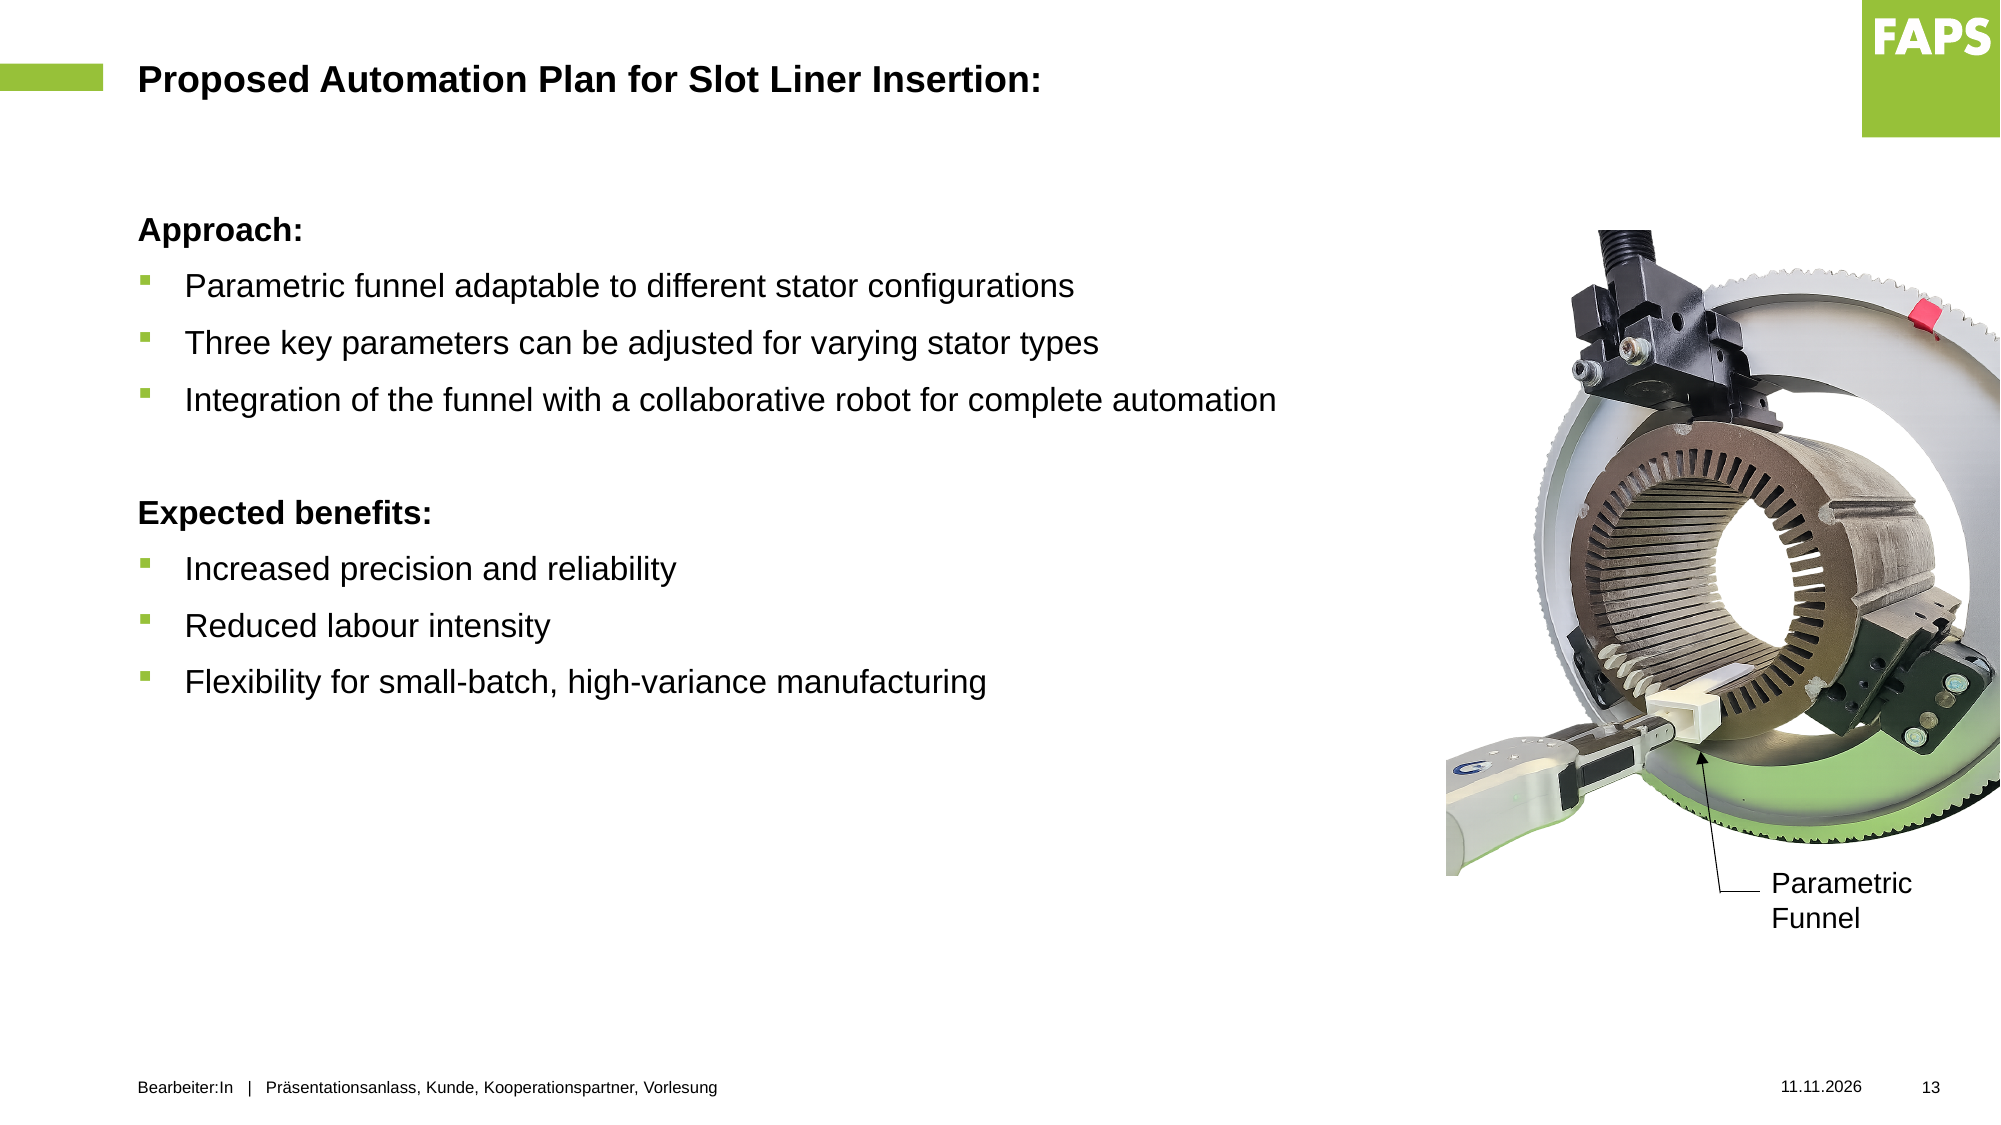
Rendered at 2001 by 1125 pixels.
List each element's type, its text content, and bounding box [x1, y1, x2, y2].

title Proposed Automation Plan for Slot Liner Insertion: [137, 54, 1828, 138]
text_box Approach: Parametric funnel adaptable to different stator configurations Three key parameters can be adjusted for varying stator types Integration of the funnel with a collaborative robot for complete automation Expected benefits: Increased precision and reliability Reduced labour intensity Flexibility for small-batch, high-variance manufacturing [137, 208, 1308, 811]
picture [1432, 137, 2000, 876]
text_box Parametric Funnel [1771, 876, 2000, 918]
slide_number 13 [1862, 1076, 2000, 1098]
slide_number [1599, 1076, 1862, 1098]
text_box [1700, 751, 1760, 894]
footer Bearbeiter:In | Präsentationsanlass, Kunde, Kooperationspartner, Vorlesung [137, 1076, 1599, 1098]
